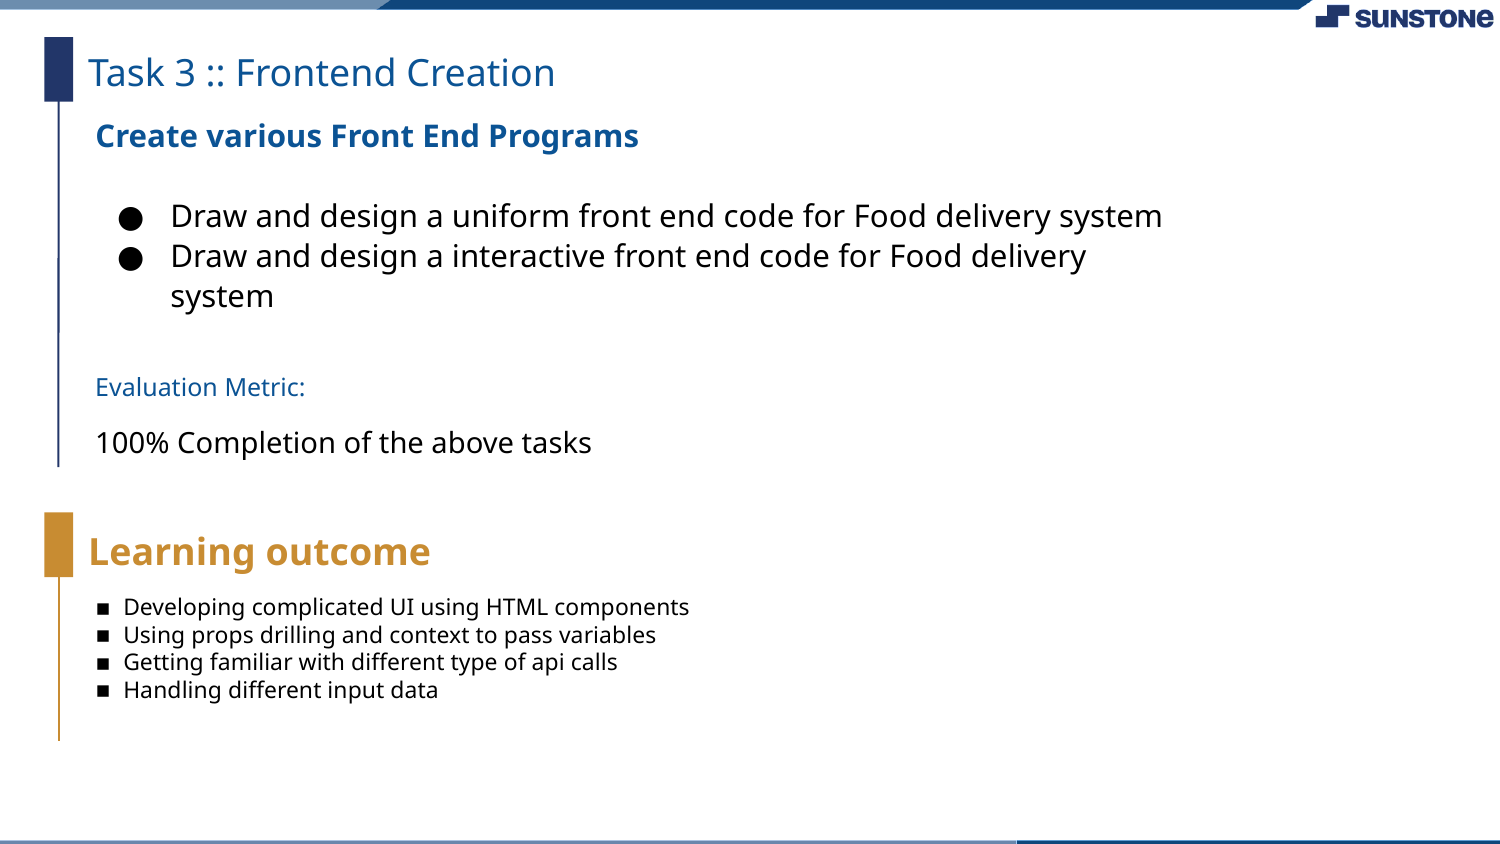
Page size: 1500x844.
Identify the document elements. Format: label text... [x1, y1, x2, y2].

text_box Learning outcome [73, 520, 505, 573]
text_box 100% Completion of the above tasks [80, 417, 834, 469]
text_box Evaluation Metric: [80, 364, 834, 417]
picture [0, 0, 1500, 844]
text_box Task 3 :: Frontend Creation [73, 41, 701, 94]
list Developing complicated UI using HTML components Using props drilling and context to pass variables Getting familiar with different type of api calls Handling different input data [80, 585, 1237, 742]
list Create various Front End Programs Draw and design a uniform front end code for Food delivery system Draw and design a interactive front end code for Food delivery system [80, 106, 1211, 373]
